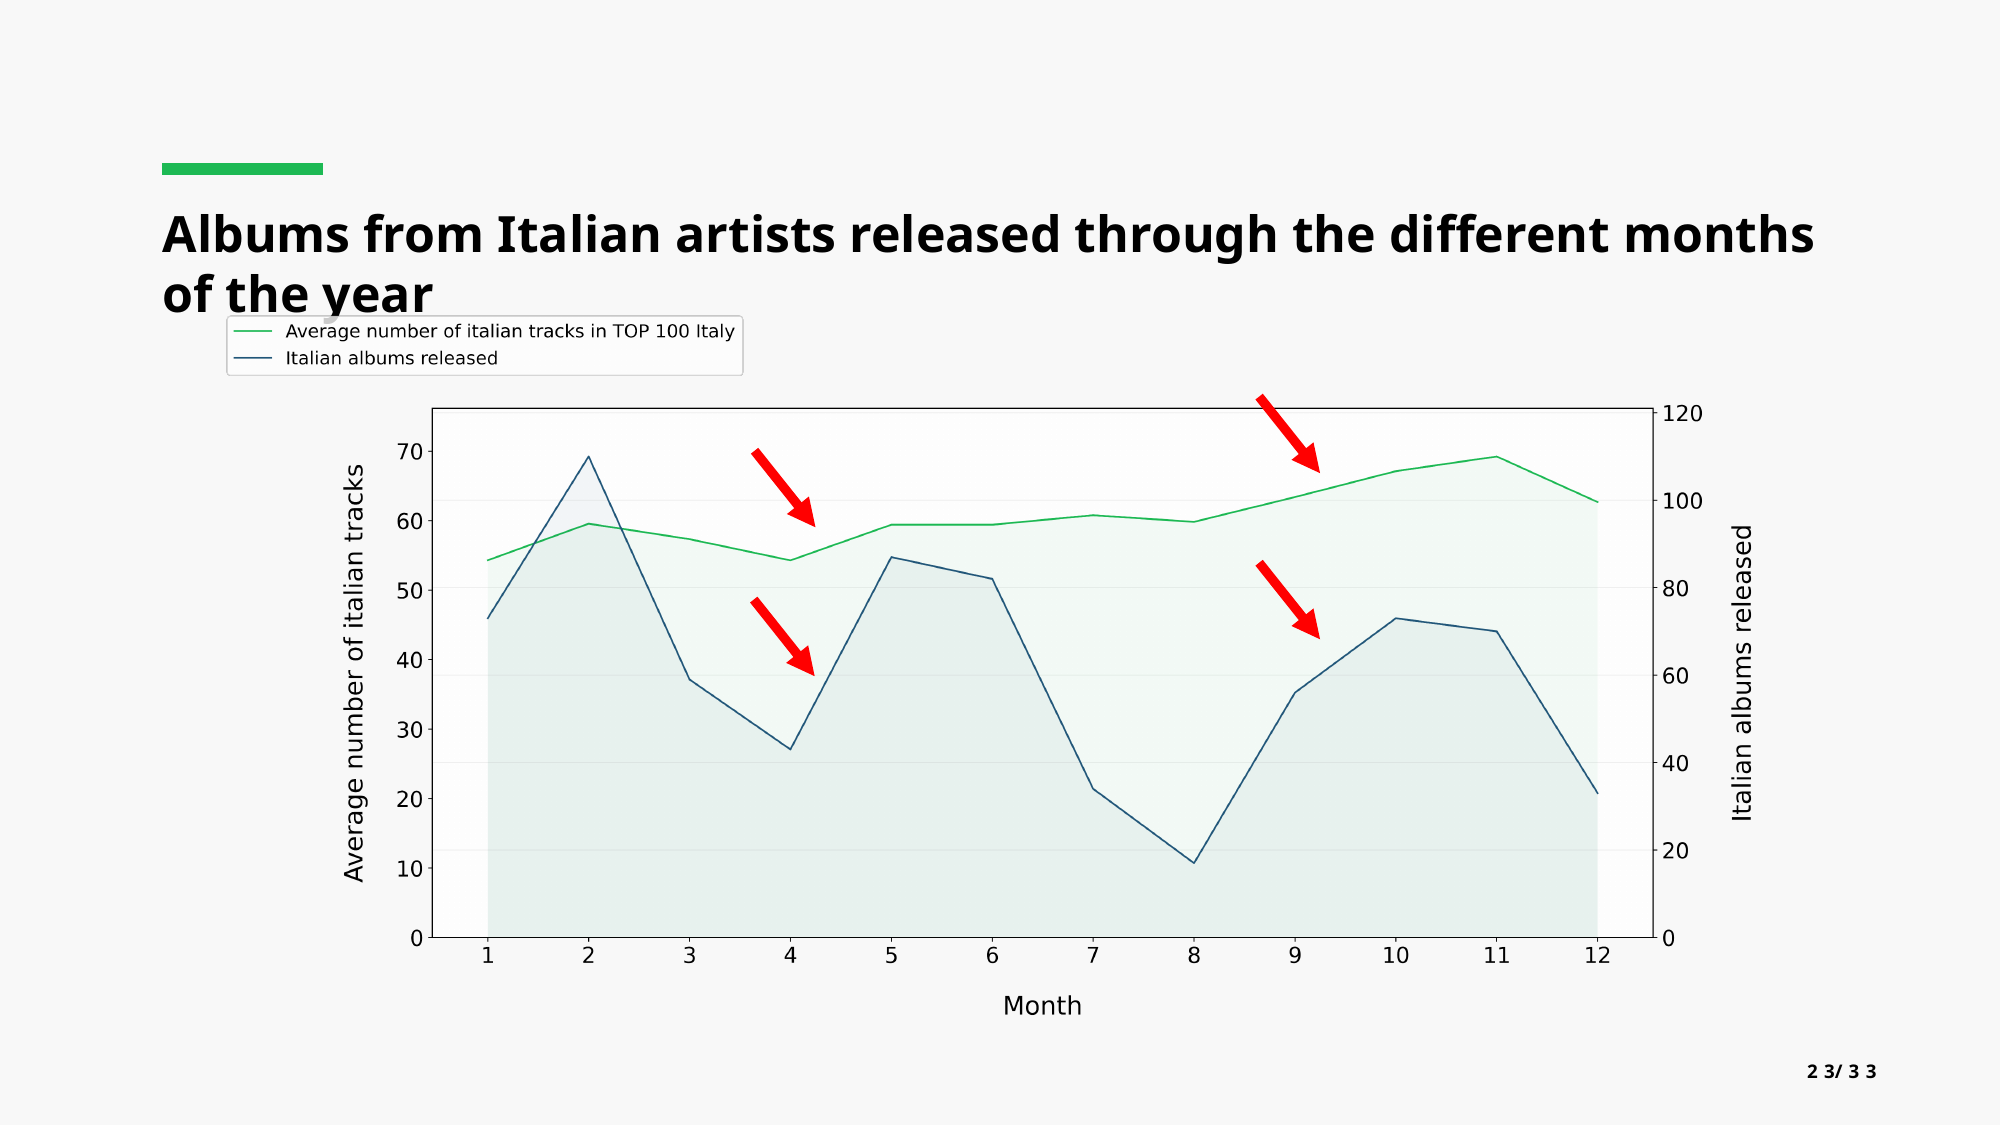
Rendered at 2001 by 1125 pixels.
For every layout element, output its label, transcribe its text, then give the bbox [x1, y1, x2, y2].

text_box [754, 450, 816, 528]
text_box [753, 599, 815, 677]
picture [218, 306, 1782, 1046]
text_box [1259, 396, 1321, 474]
slide_number 23/33 [1772, 1042, 1892, 1103]
title Albums from Italian artists released through the different months of the year [147, 194, 1890, 290]
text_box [1259, 562, 1321, 640]
